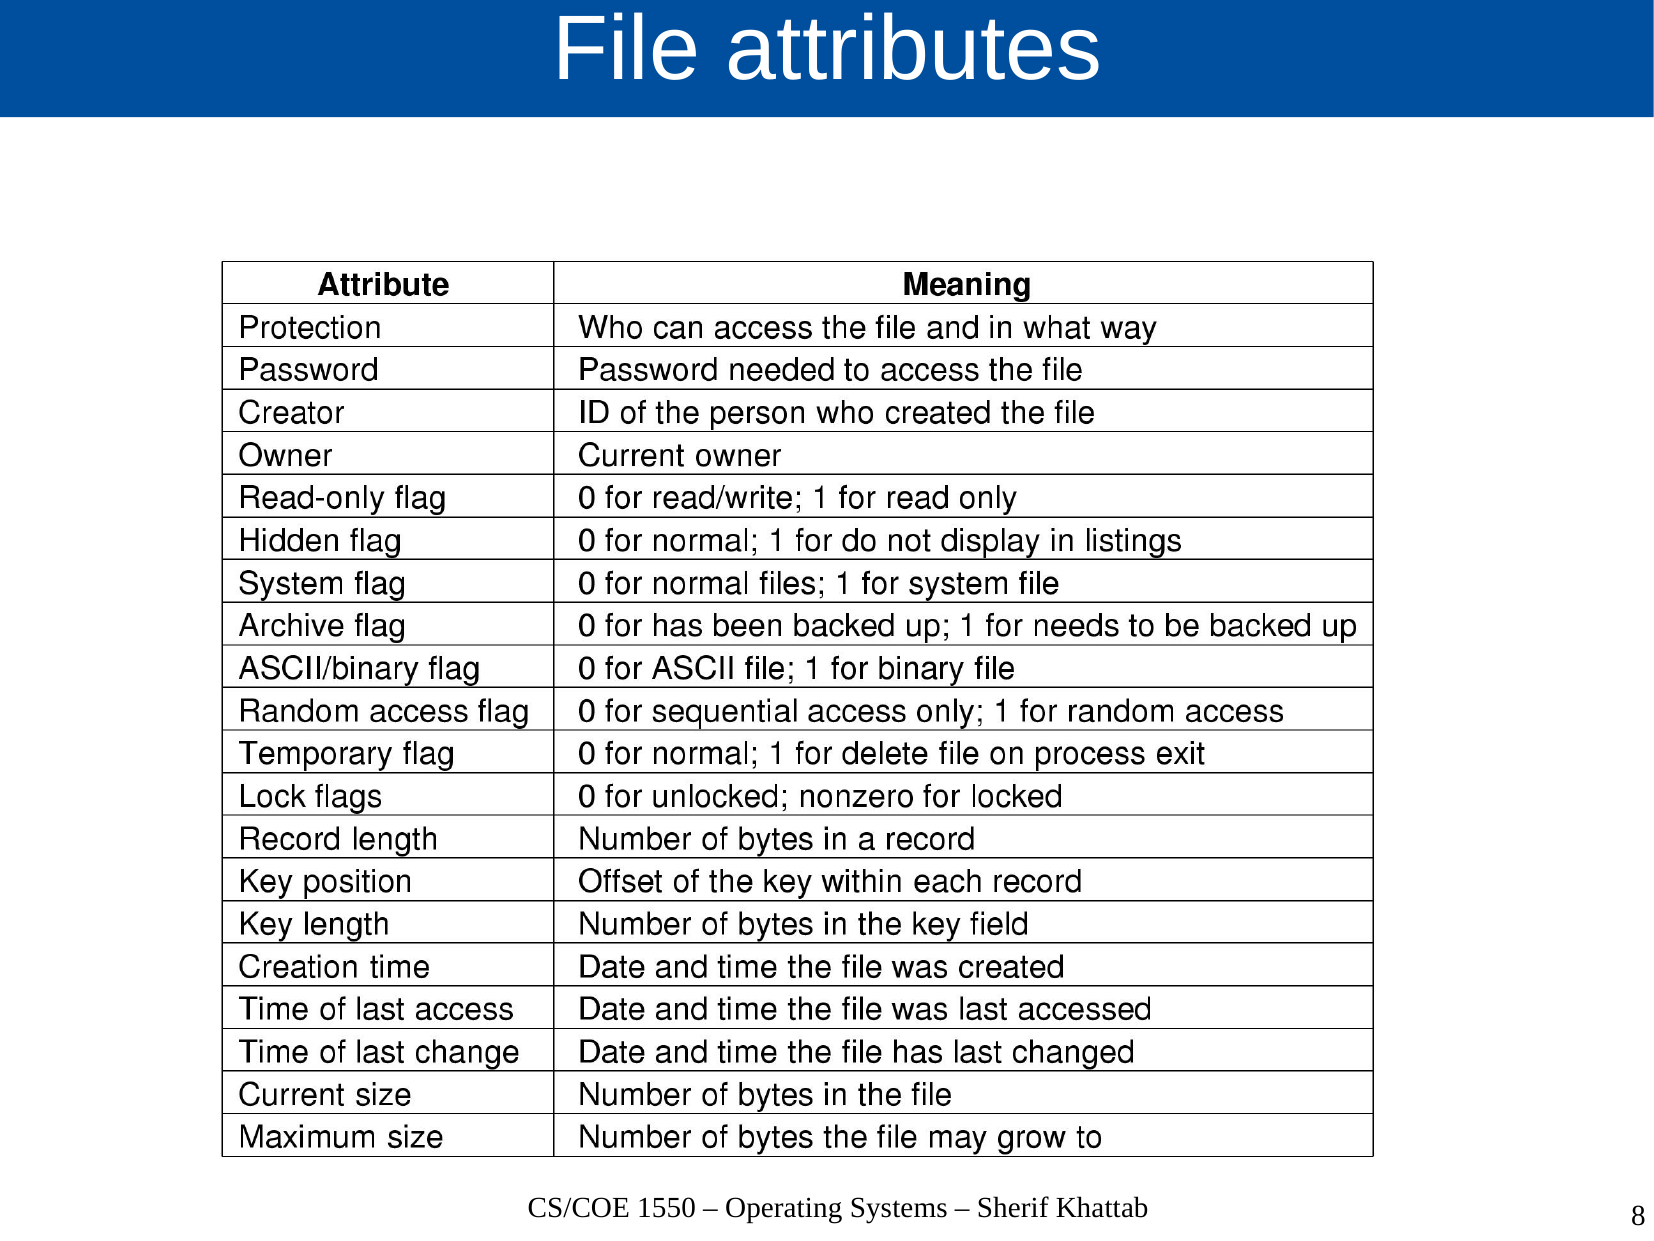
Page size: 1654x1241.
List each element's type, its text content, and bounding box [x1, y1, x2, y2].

title File attributes [0, 0, 1654, 118]
picture [220, 247, 1379, 1158]
slide_number 8 [1265, 1198, 1647, 1241]
footer CS/COE 1550 – Operating Systems – Sherif Khattab [460, 1190, 1217, 1241]
